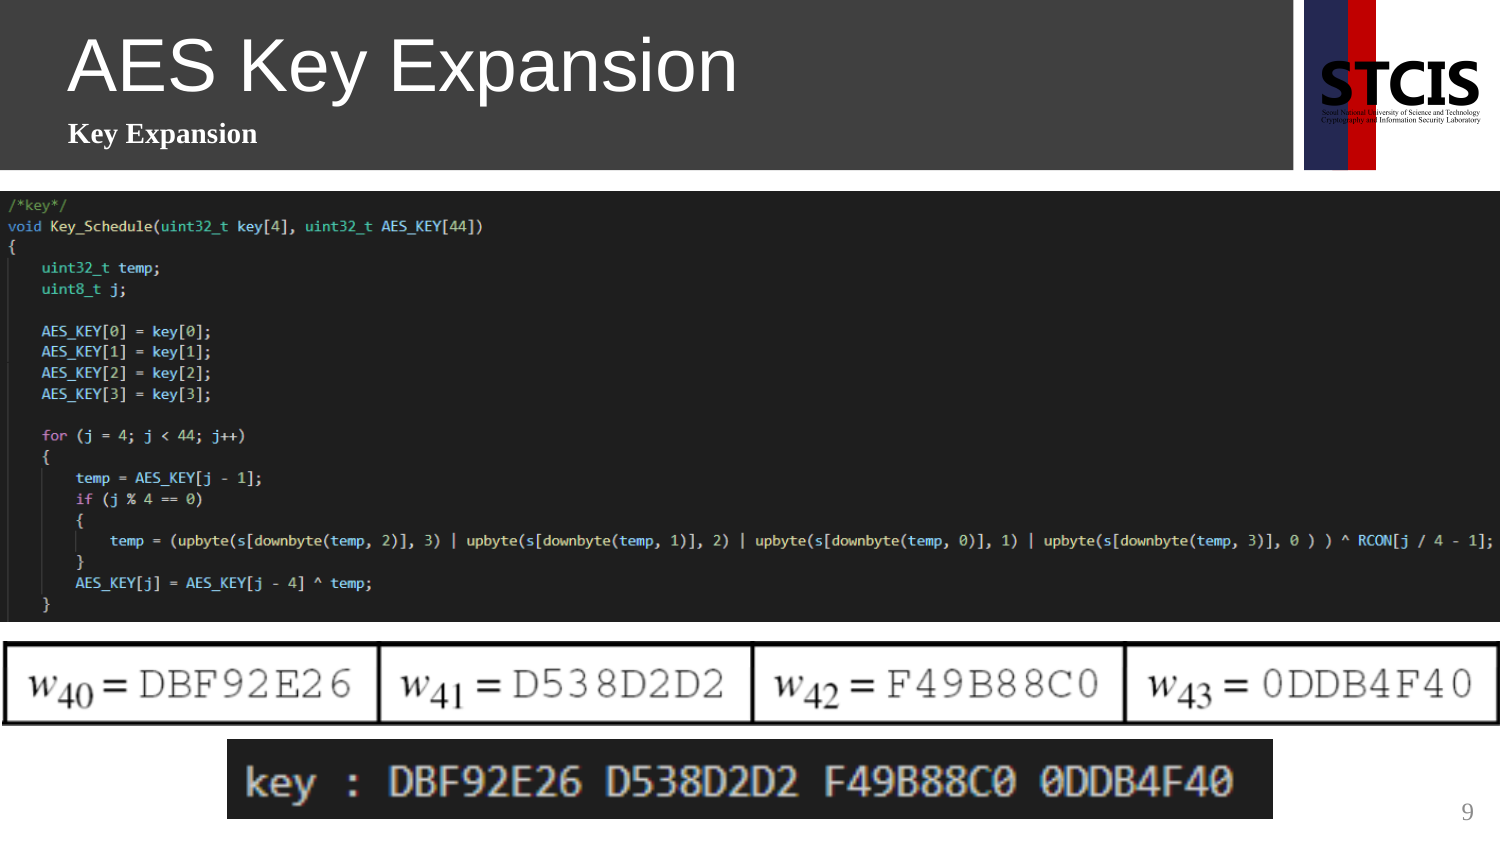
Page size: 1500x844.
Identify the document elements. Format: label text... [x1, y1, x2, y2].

picture [226, 739, 1274, 819]
picture [2, 641, 1500, 726]
slide_number 9 [1151, 788, 1490, 834]
picture [0, 191, 1500, 622]
list AES Key Expansion [53, 13, 1235, 108]
picture [1282, 26, 1500, 156]
list Key Expansion [53, 108, 1235, 156]
